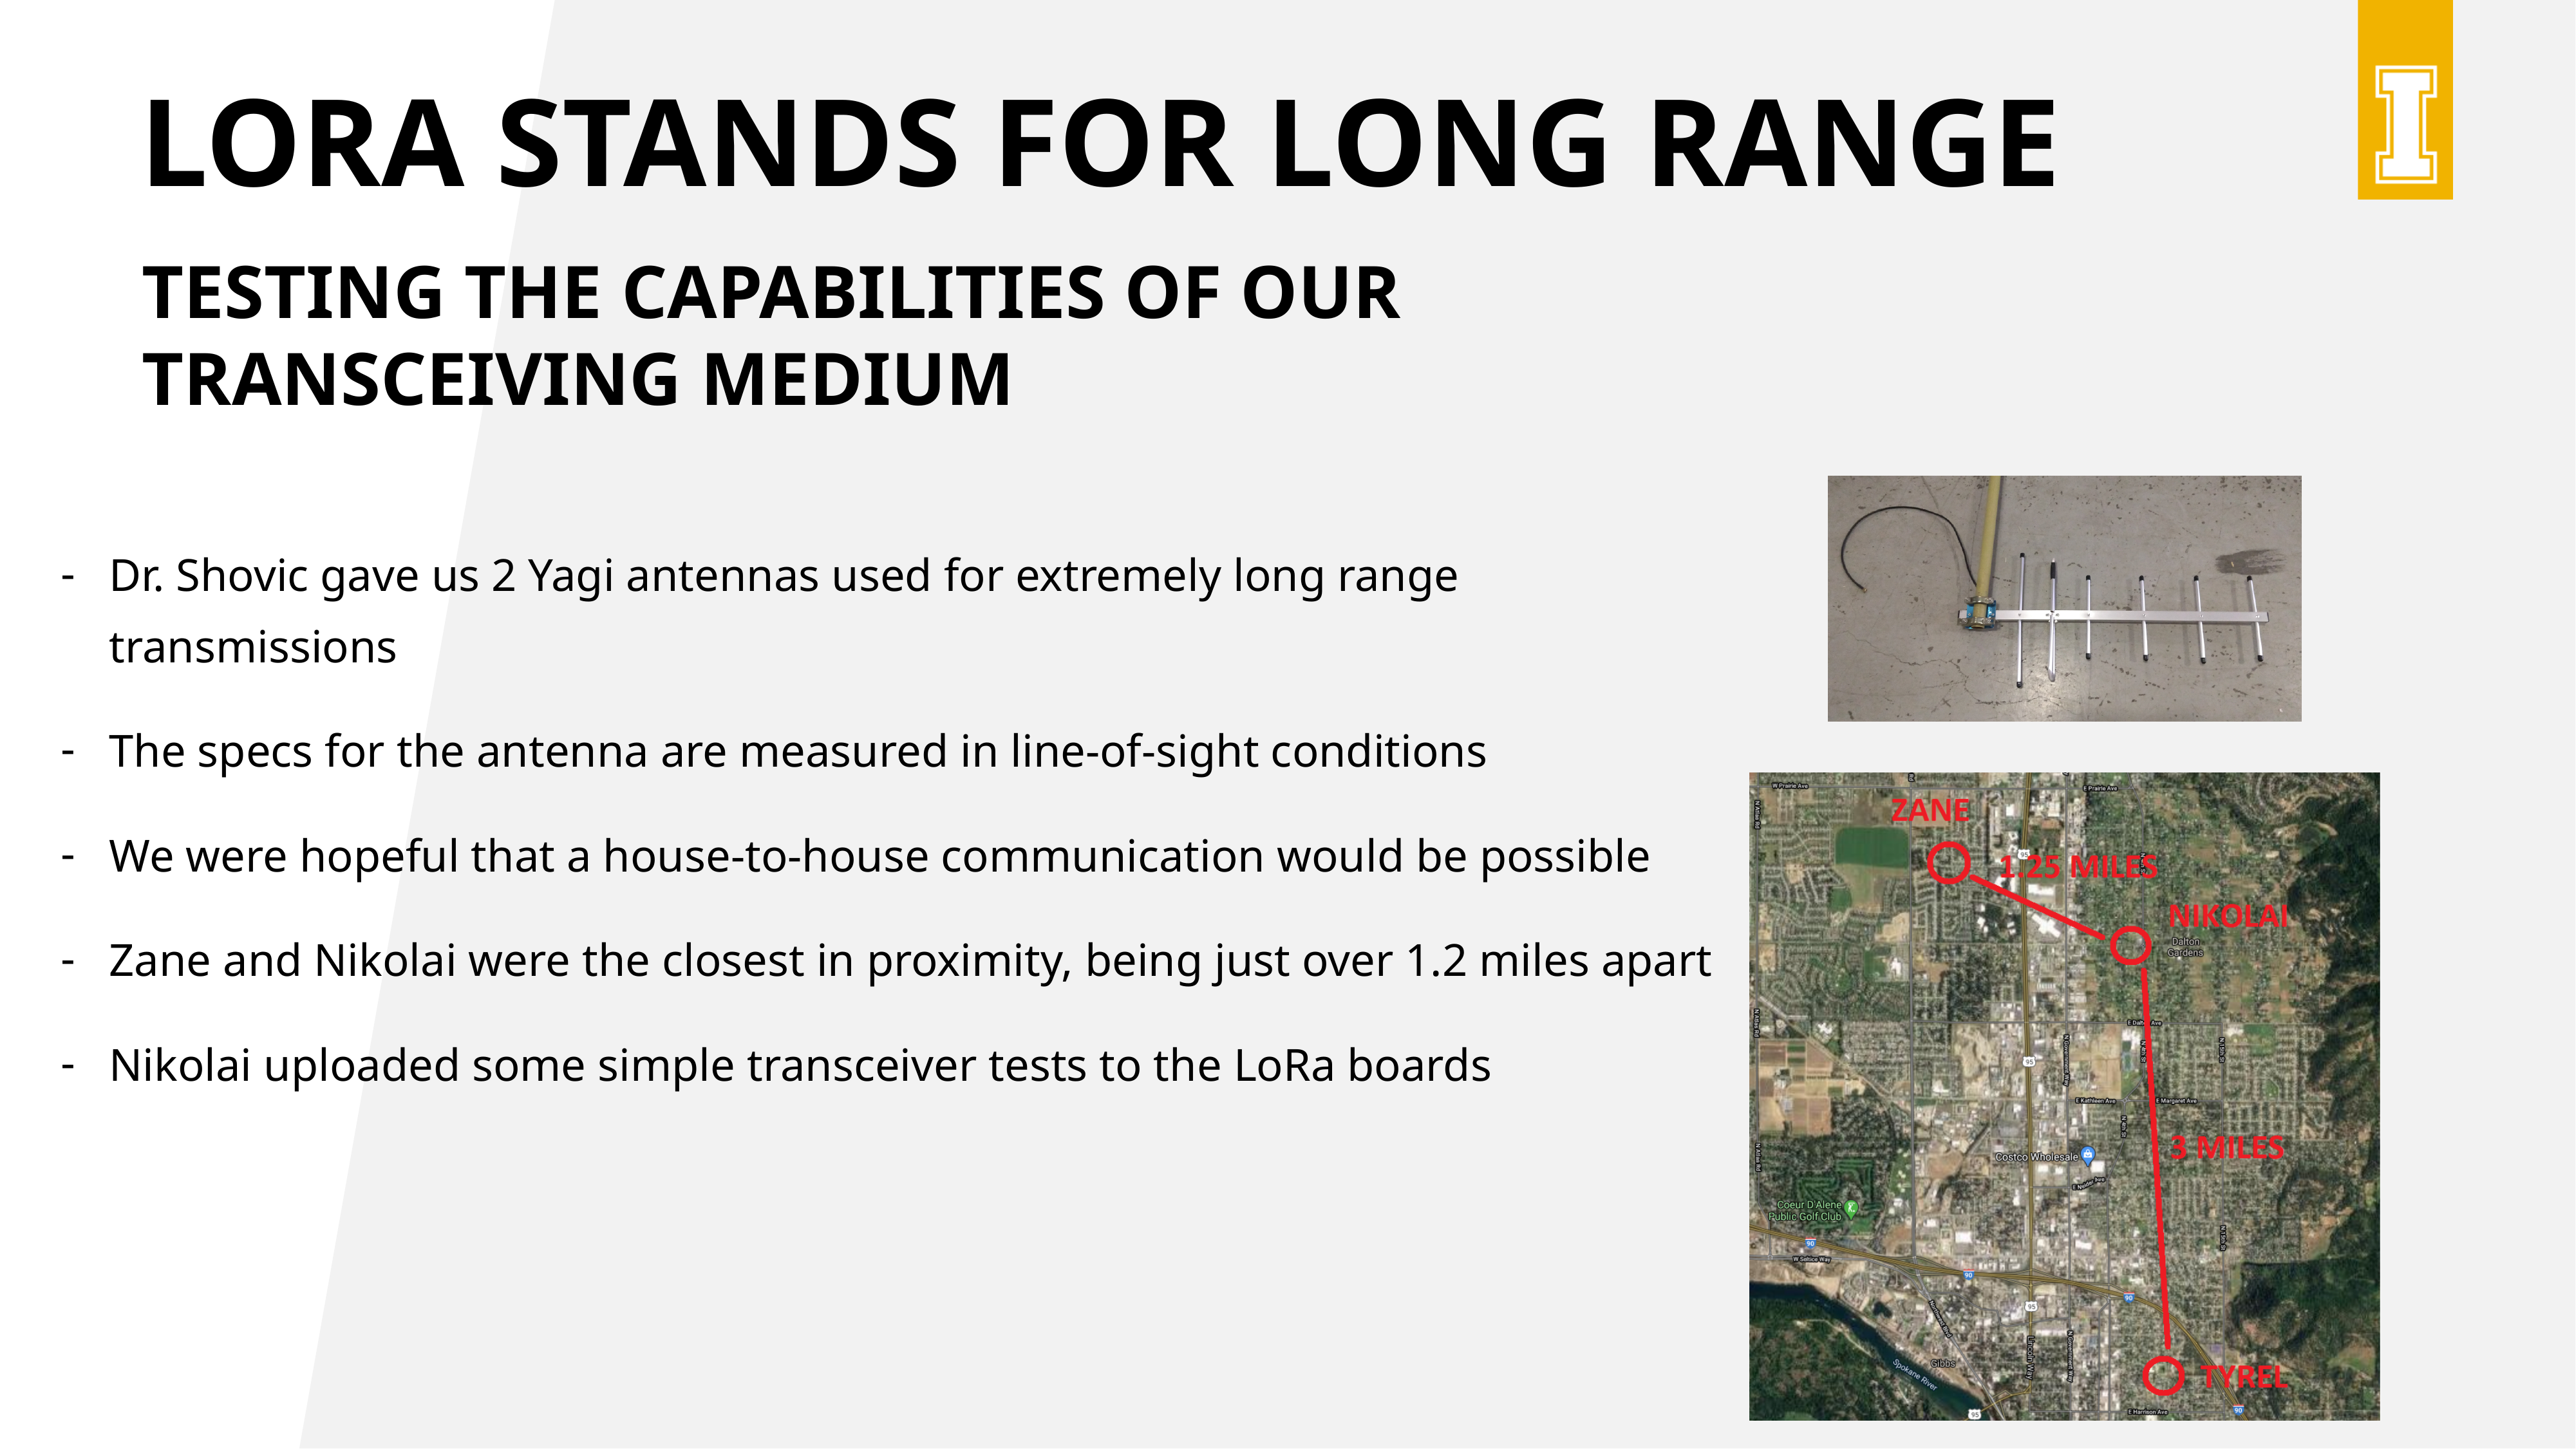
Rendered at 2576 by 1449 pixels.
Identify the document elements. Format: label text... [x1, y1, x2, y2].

text_box Dr. Shovic gave us 2 Yagi antennas used for extremely long range transmissions The specs for the antenna are measured in line-of-sight conditions We were hopeful that a house-to-house communication would be possible Zane and Nikolai were the closest in proximity, being just over 1.2 miles apart Nikolai uploaded some simple transceiver tests to the LoRa boards [61, 529, 1749, 1016]
picture [1749, 772, 2381, 1421]
text_box Testing the capabilities of our transceiving medium [142, 245, 1785, 422]
text_box Lora stands for long range [140, 83, 2362, 212]
picture [1828, 476, 2302, 722]
